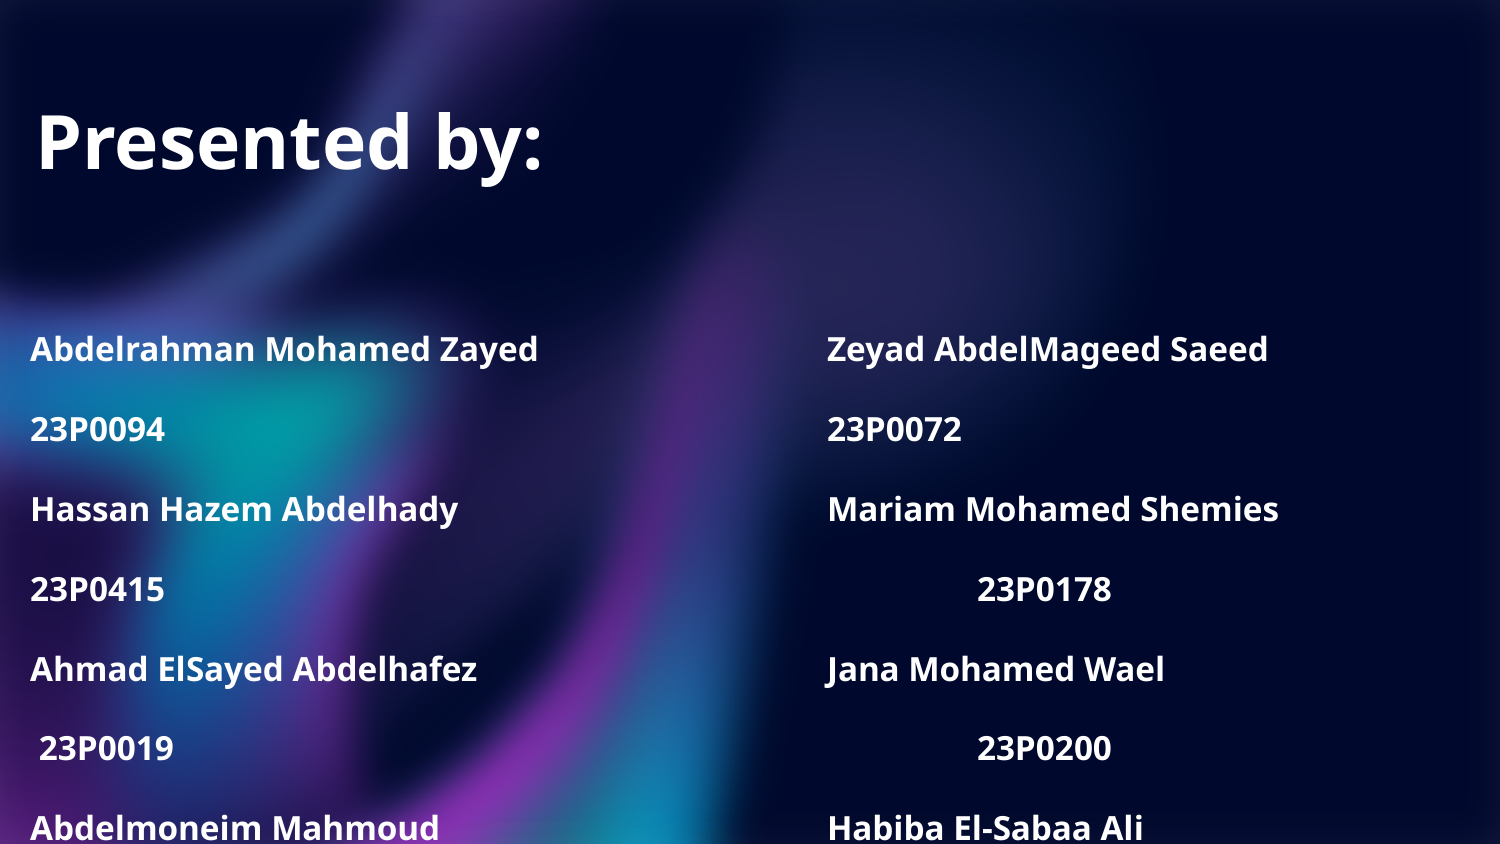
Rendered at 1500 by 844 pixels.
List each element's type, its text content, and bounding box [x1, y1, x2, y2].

list Zeyad AbdelMageed Saeed 23P0072 Mariam Mohamed Shemies 23P0178 Jana Mohamed Wael 23P0200 Habiba El-Sabaa Ali 23P0103 Jana Ehab Ibrahim 23P0105 [806, 288, 1491, 750]
list Abdelrahman Mohamed Zayed 23P0094 Hassan Hazem Abdelhady 23P0415 Ahmad ElSayed Abdelhafez 23P0019 Abdelmoneim Mahmoud 23P0015 Hasan Sherif Ahmed 23P0017 [9, 288, 694, 750]
title Presented by: [35, 94, 591, 173]
picture [0, 0, 1500, 844]
